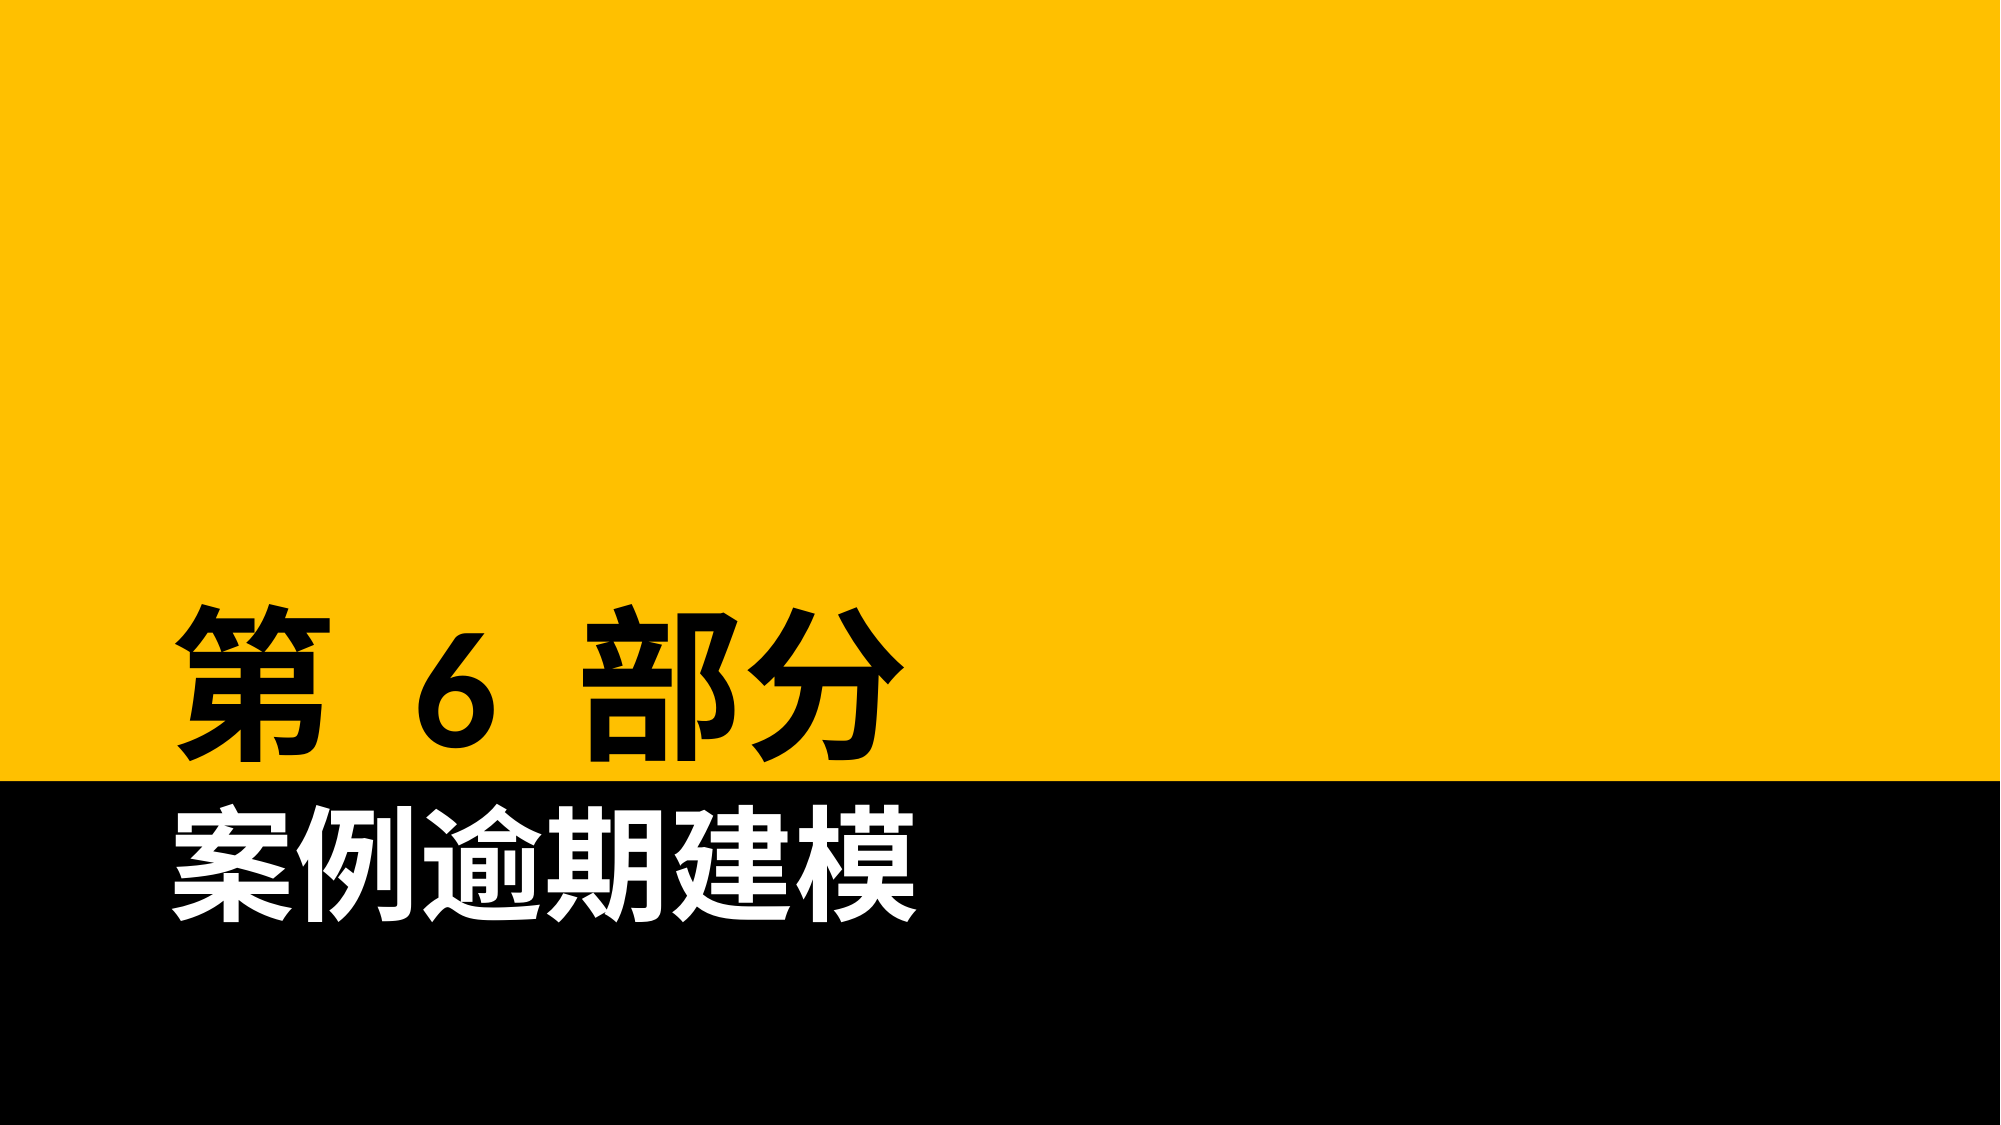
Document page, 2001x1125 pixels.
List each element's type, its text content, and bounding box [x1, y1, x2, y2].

list 案例逾期建模 [154, 796, 1442, 955]
list 第 6 部分 [154, 595, 1442, 782]
